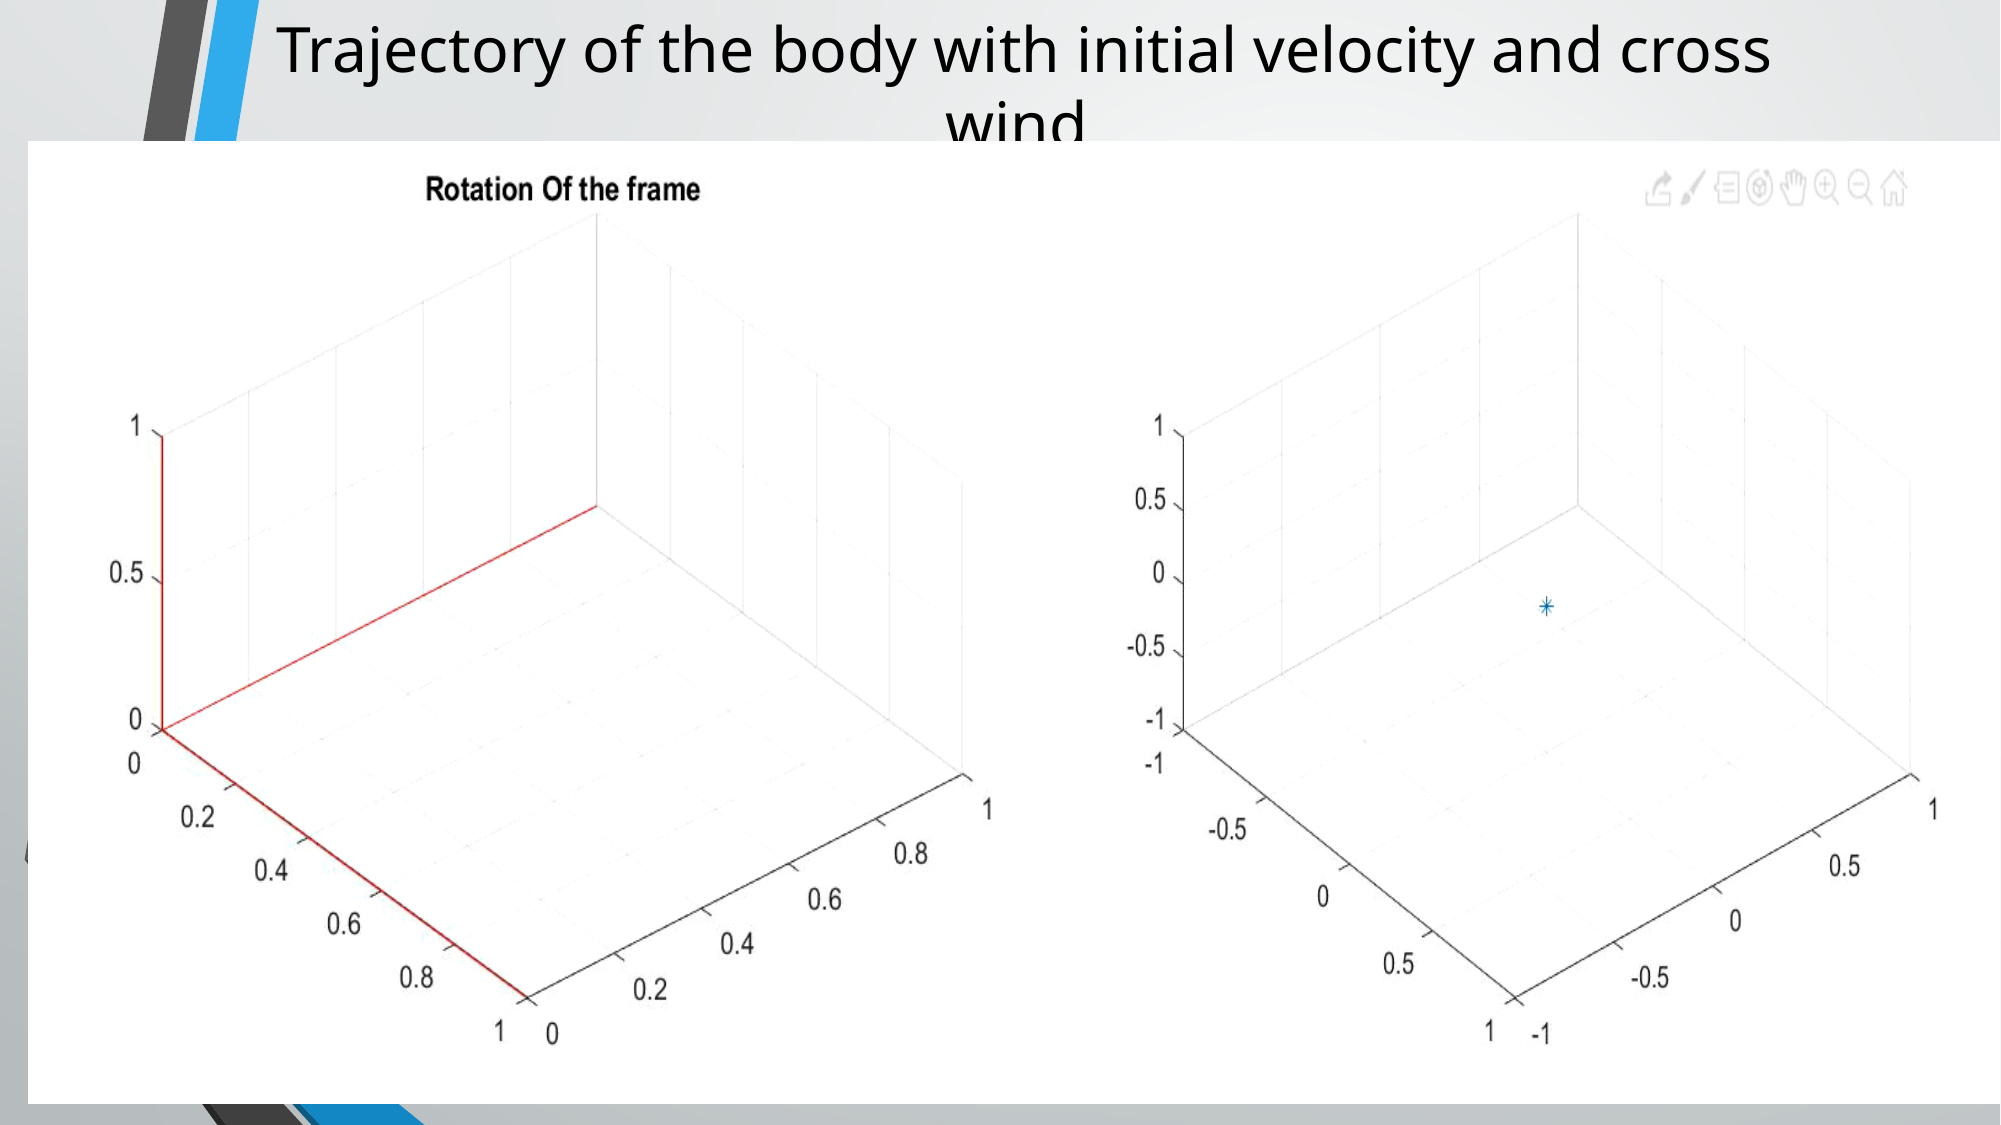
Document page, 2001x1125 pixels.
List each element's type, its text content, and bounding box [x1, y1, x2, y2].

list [27, 140, 1060, 1105]
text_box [1060, 140, 2000, 1105]
title Trajectory of the body with initial velocity and cross wind [203, 0, 1847, 140]
